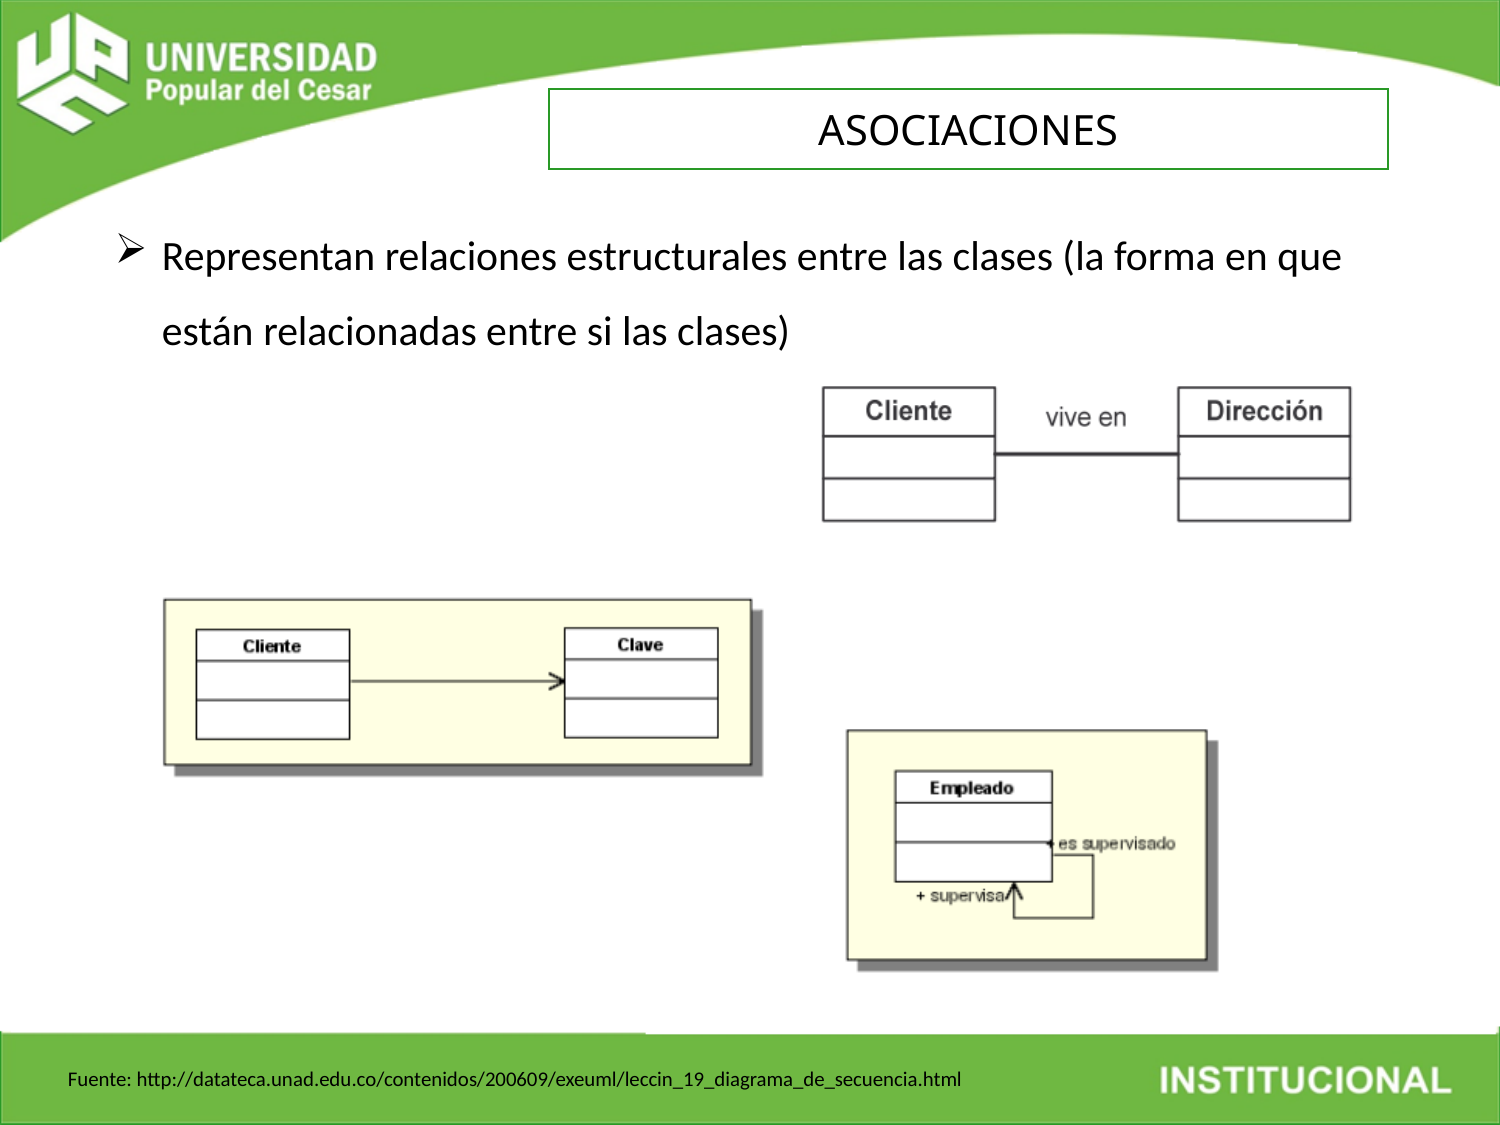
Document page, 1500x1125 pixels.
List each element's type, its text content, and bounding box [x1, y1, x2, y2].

text_box Fuente: http://datateca.unad.edu.co/contenidos/200609/exeuml/leccin_19_diagrama_de_secuencia.html [53, 1058, 1412, 1099]
picture [0, 0, 1500, 1125]
text_box Representan relaciones estructurales entre las clases (la forma en que están relacionadas entre si las clases) [100, 196, 1365, 362]
text_box ASOCIACIONES [549, 88, 1388, 170]
